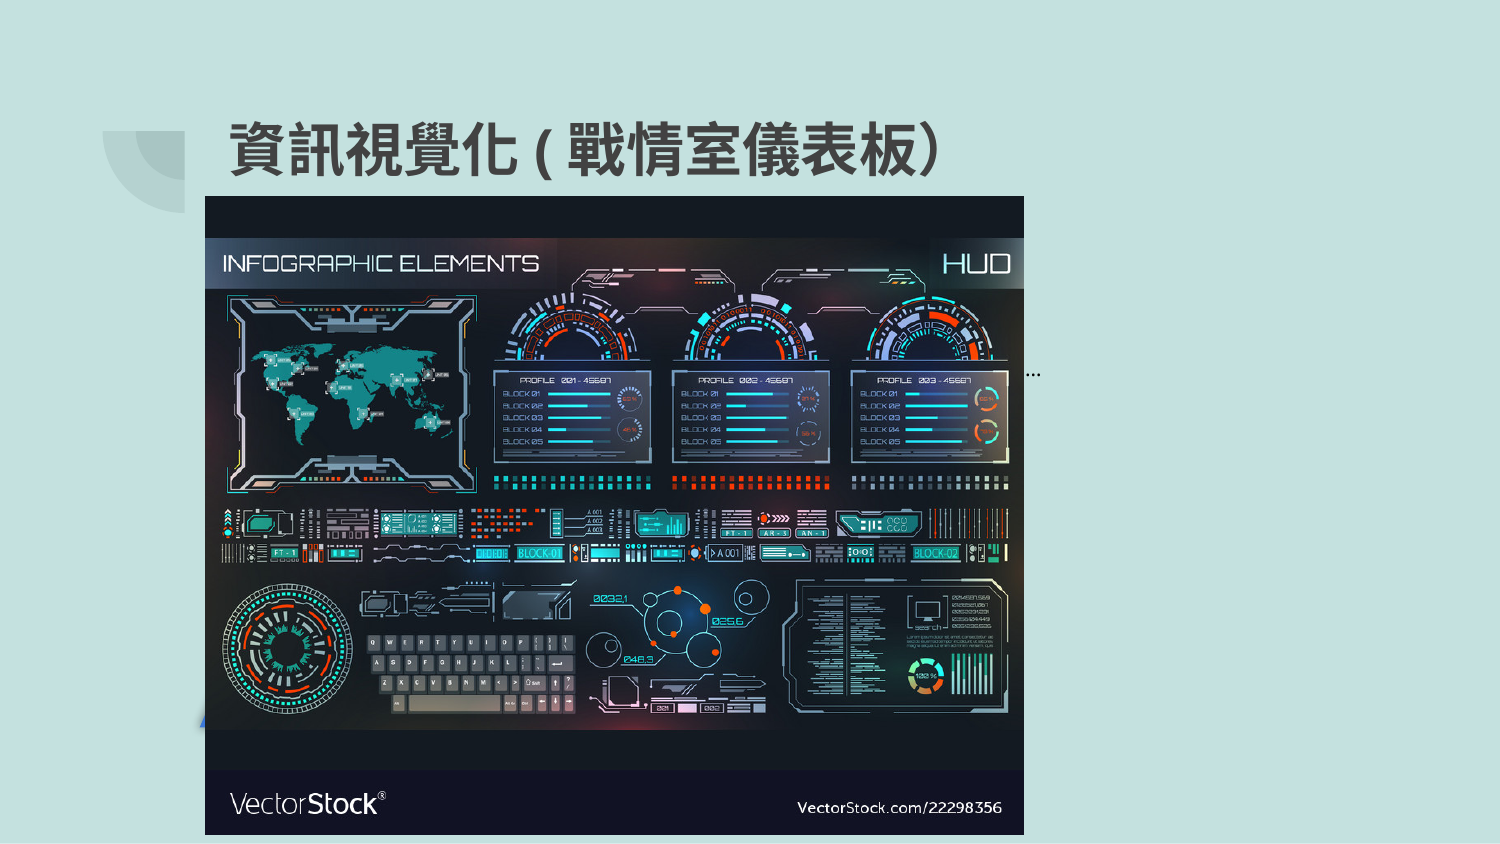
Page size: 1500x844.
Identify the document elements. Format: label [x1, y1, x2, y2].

picture [205, 195, 1024, 835]
text_box [0, 0, 1500, 844]
